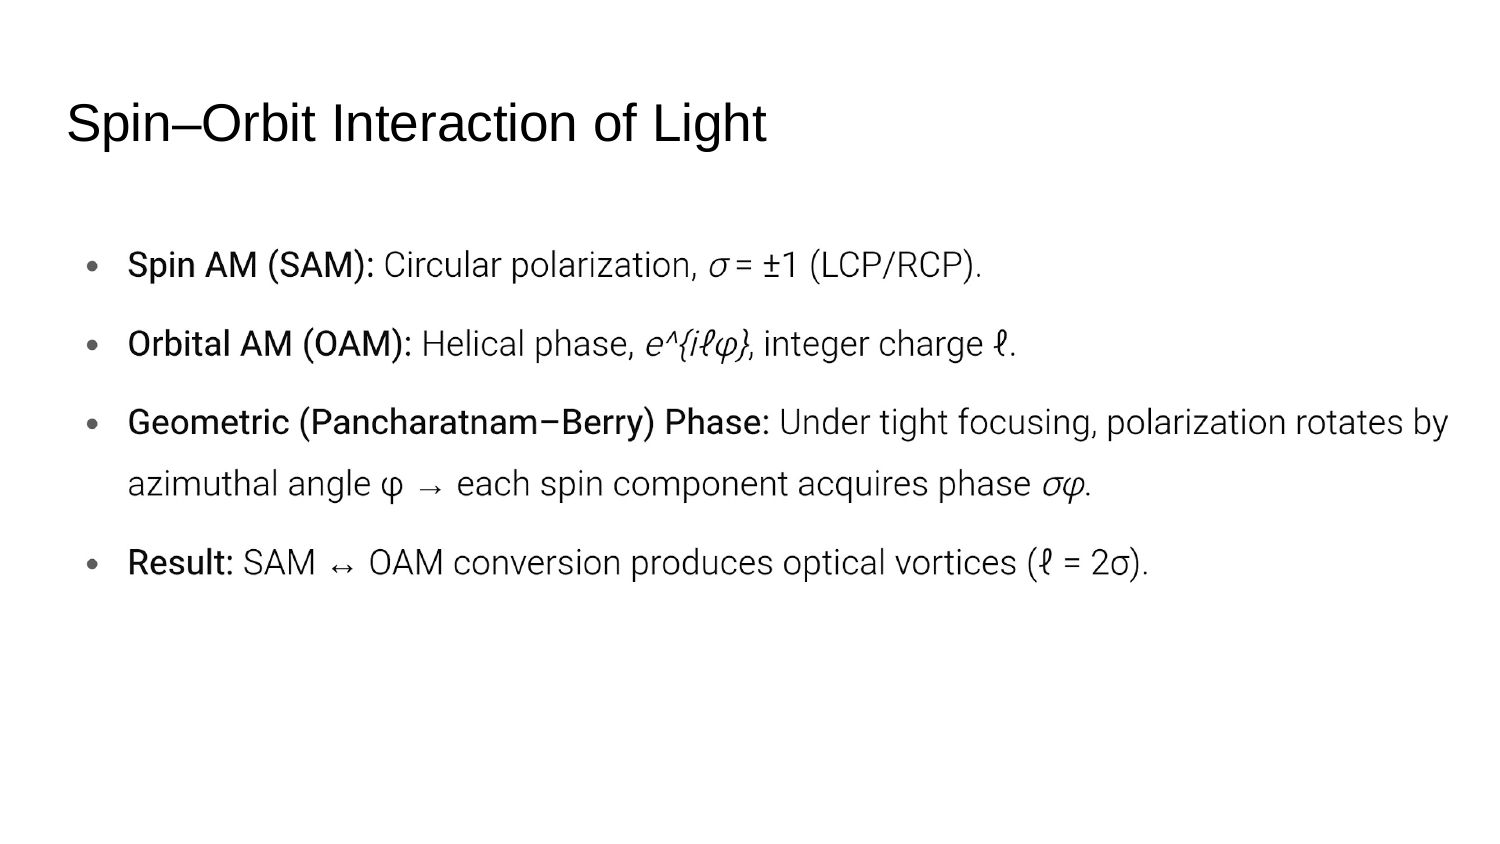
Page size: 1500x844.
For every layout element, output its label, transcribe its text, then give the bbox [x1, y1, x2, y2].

title Spin–Orbit Interaction of Light [51, 72, 1449, 167]
picture [24, 215, 1476, 628]
